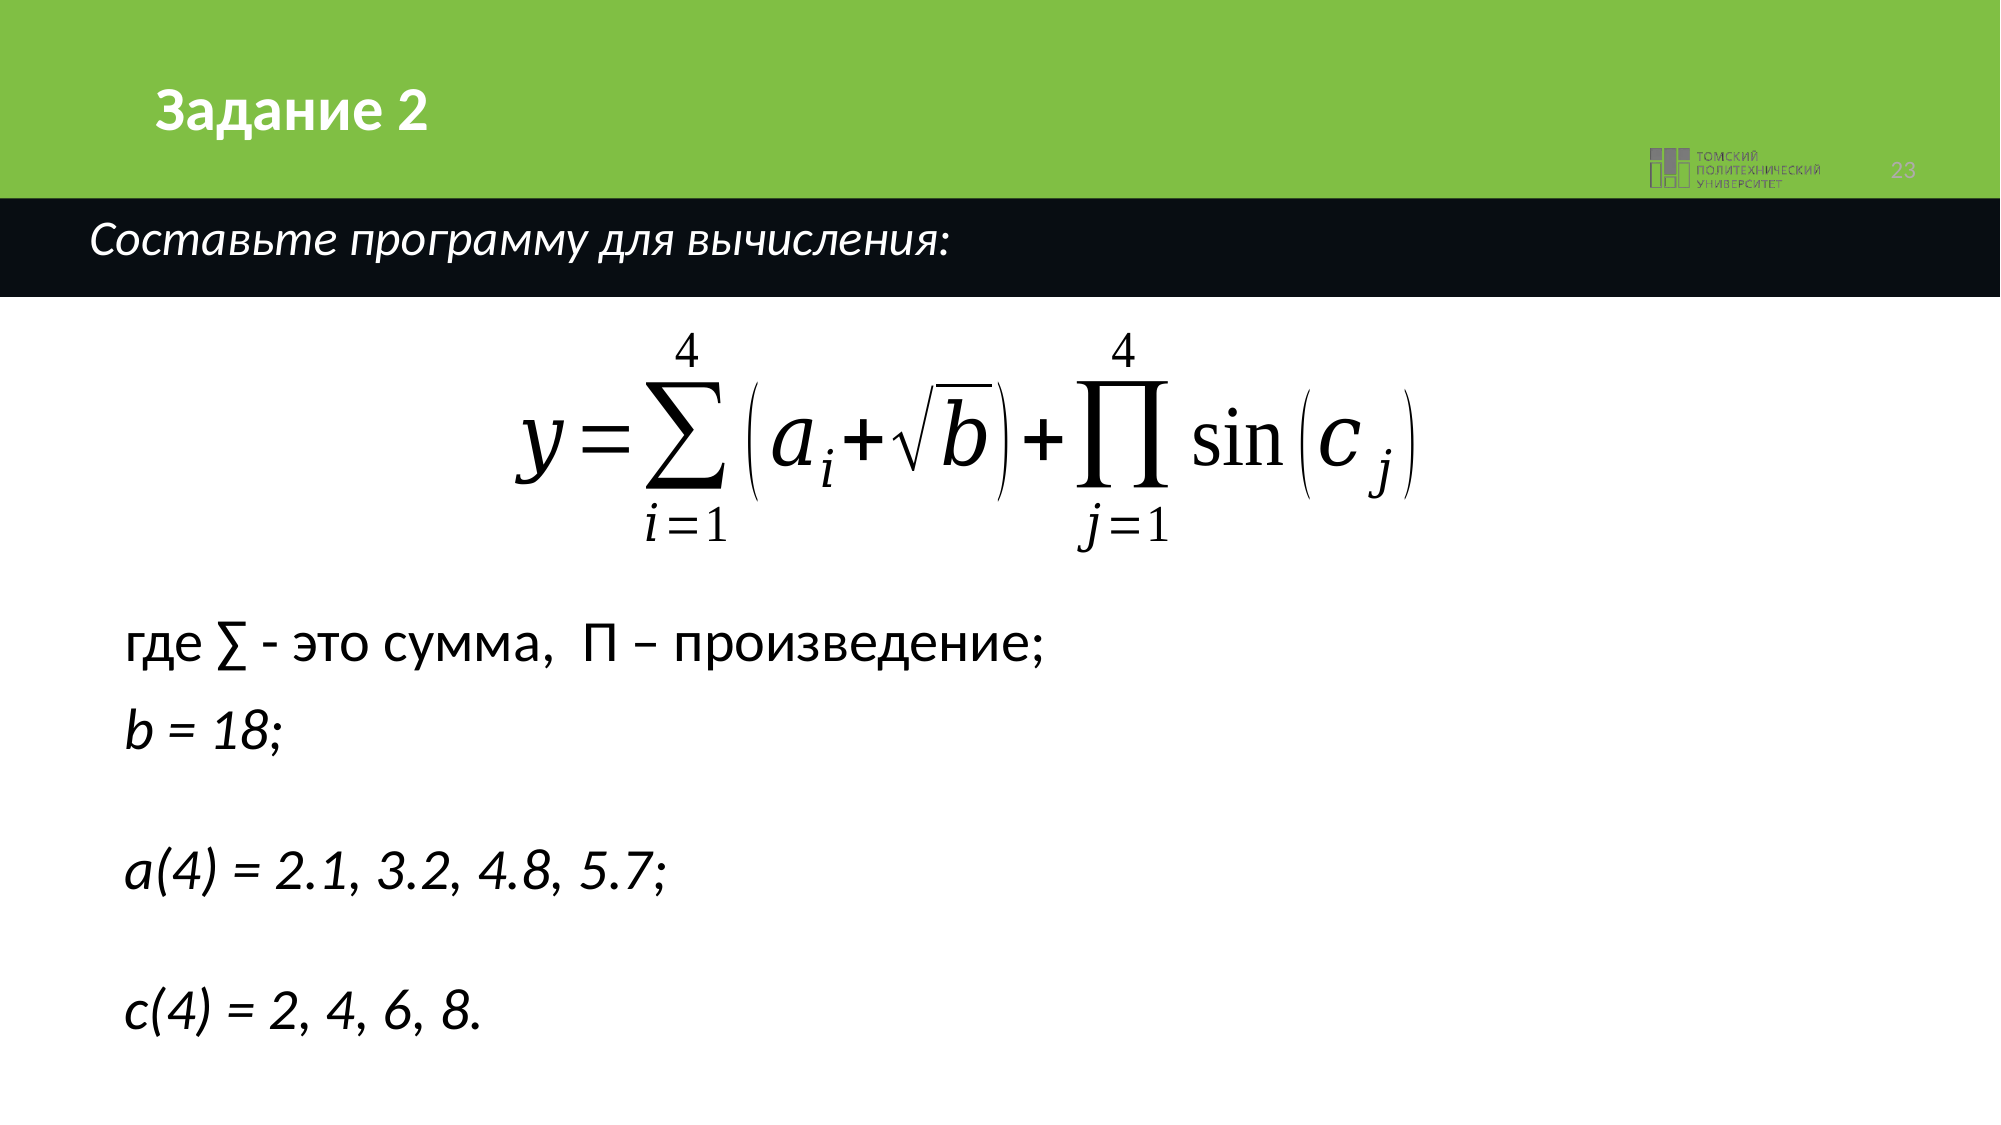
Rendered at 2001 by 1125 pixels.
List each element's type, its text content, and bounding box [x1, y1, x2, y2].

text_box [0, 296, 2000, 1125]
title Задание 2 [140, 45, 1361, 176]
text_box b = 18; a(4) = 2.1, 3.2, 4.8, 5.7; c(4) = 2, 4, 6, 8. [109, 684, 684, 1049]
text_box 23 [1862, 138, 1932, 199]
text_box Составьте программу для вычисления: [74, 198, 1636, 274]
text_box где ∑ - это сумма, Π – произведение; [110, 596, 1062, 681]
picture [1650, 148, 1820, 188]
text_box [0, 0, 2000, 199]
